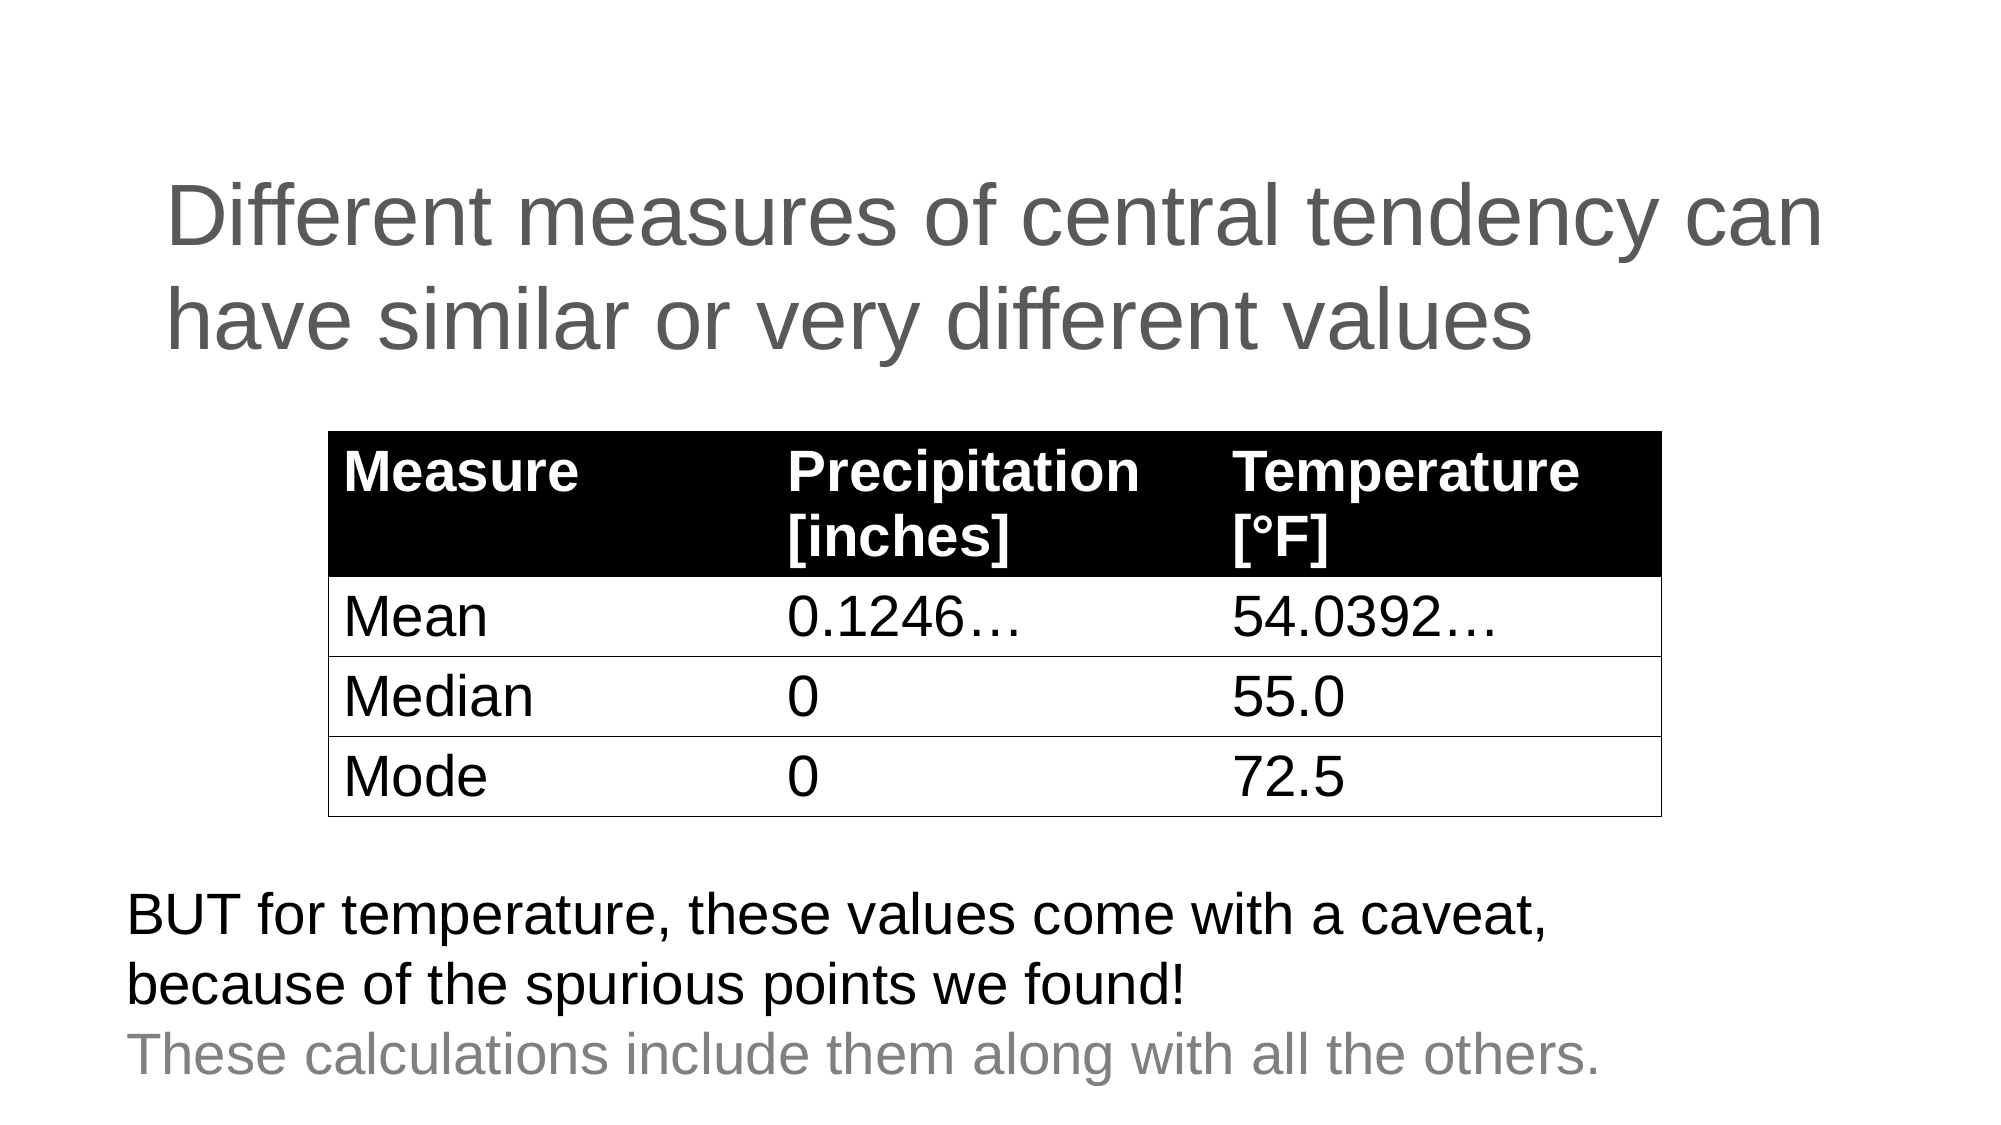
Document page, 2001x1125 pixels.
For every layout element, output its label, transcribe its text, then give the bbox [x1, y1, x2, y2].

table_cell 0.1246… [773, 577, 1217, 656]
table_cell 0 [773, 657, 1217, 736]
table_cell Mean [329, 577, 773, 656]
table_cell 0 [773, 737, 1217, 816]
table_header Precipitation [inches] [773, 432, 1217, 576]
table_cell 54.0392… [1217, 577, 1661, 656]
table_cell 55.0 [1217, 657, 1661, 736]
table_cell Mode [329, 737, 773, 816]
text_box BUT for temperature, these values come with a caveat, because of the spurious points we found! These calculations include them along with all the others. [111, 868, 1889, 1094]
table_cell 72.5 [1217, 737, 1661, 816]
table_header Measure [329, 432, 773, 576]
table_header Temperature [°F] [1217, 432, 1661, 576]
text_box [174, 474, 1816, 868]
table_cell Median [329, 657, 773, 736]
title Different measures of central tendency can have similar or very different values [150, 149, 1875, 375]
